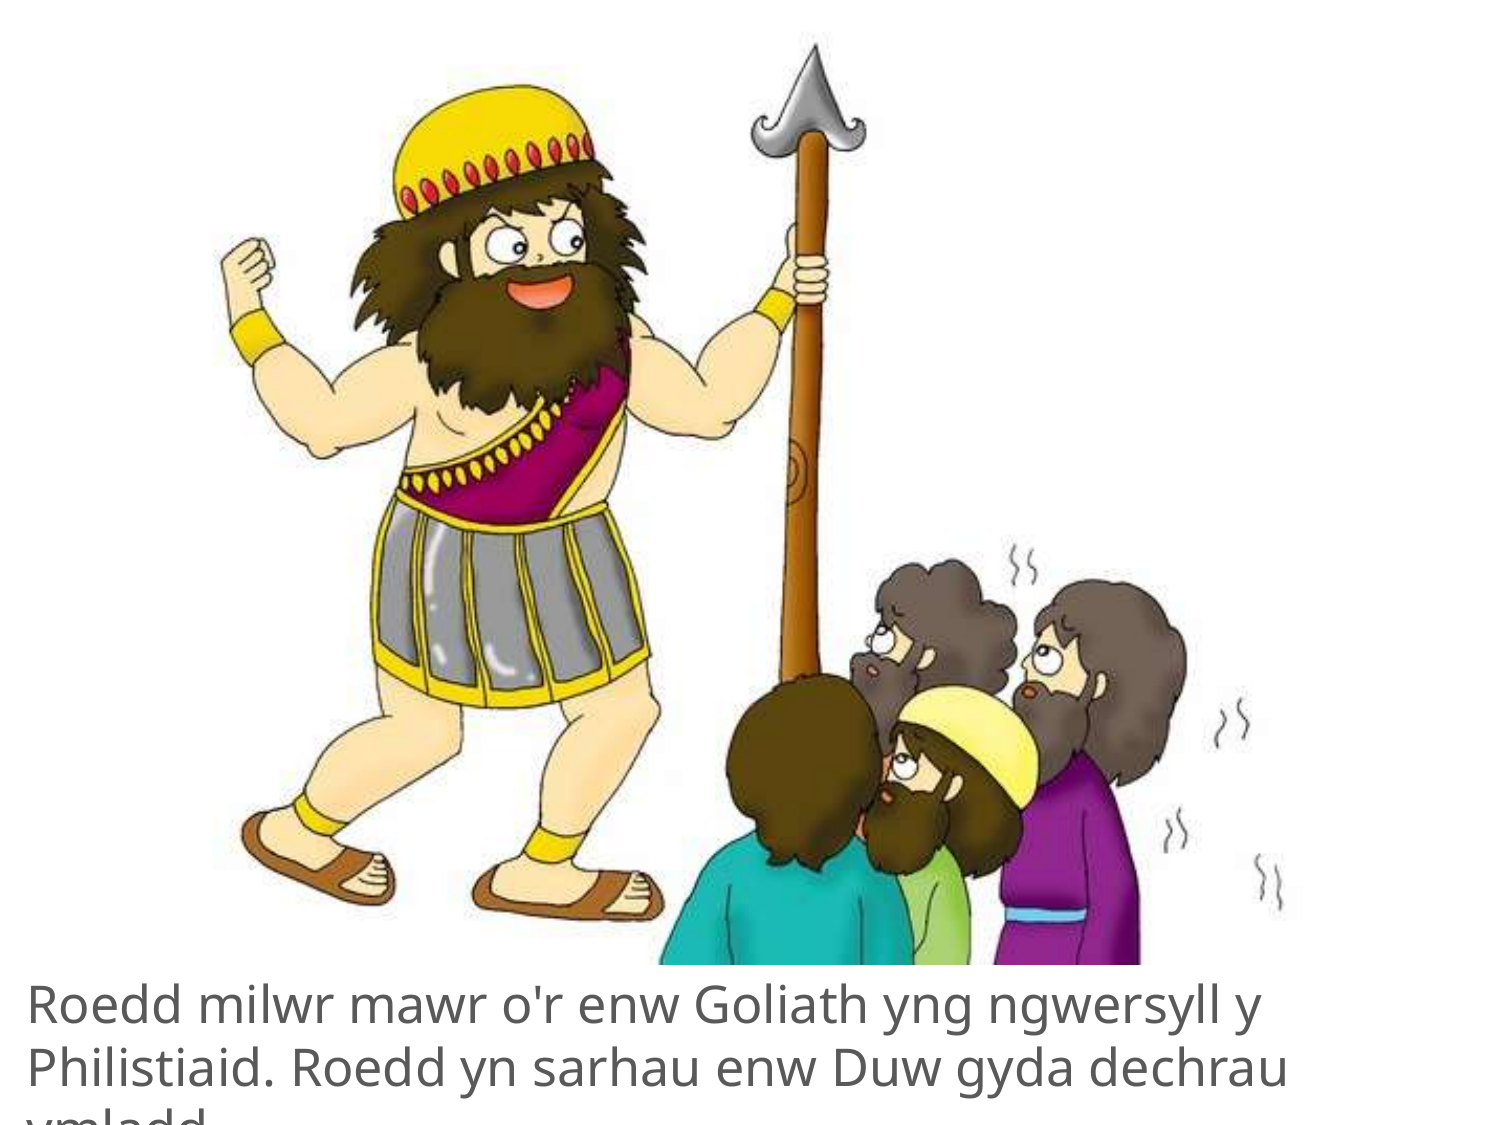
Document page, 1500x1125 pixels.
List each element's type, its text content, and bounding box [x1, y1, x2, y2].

text_box Roedd milwr mawr o'r enw Goliath yng ngwersyll y Philistiaid. Roedd yn sarhau enw Duw gyda dechrau ymladd. [11, 964, 1483, 1125]
picture [79, 0, 1442, 965]
